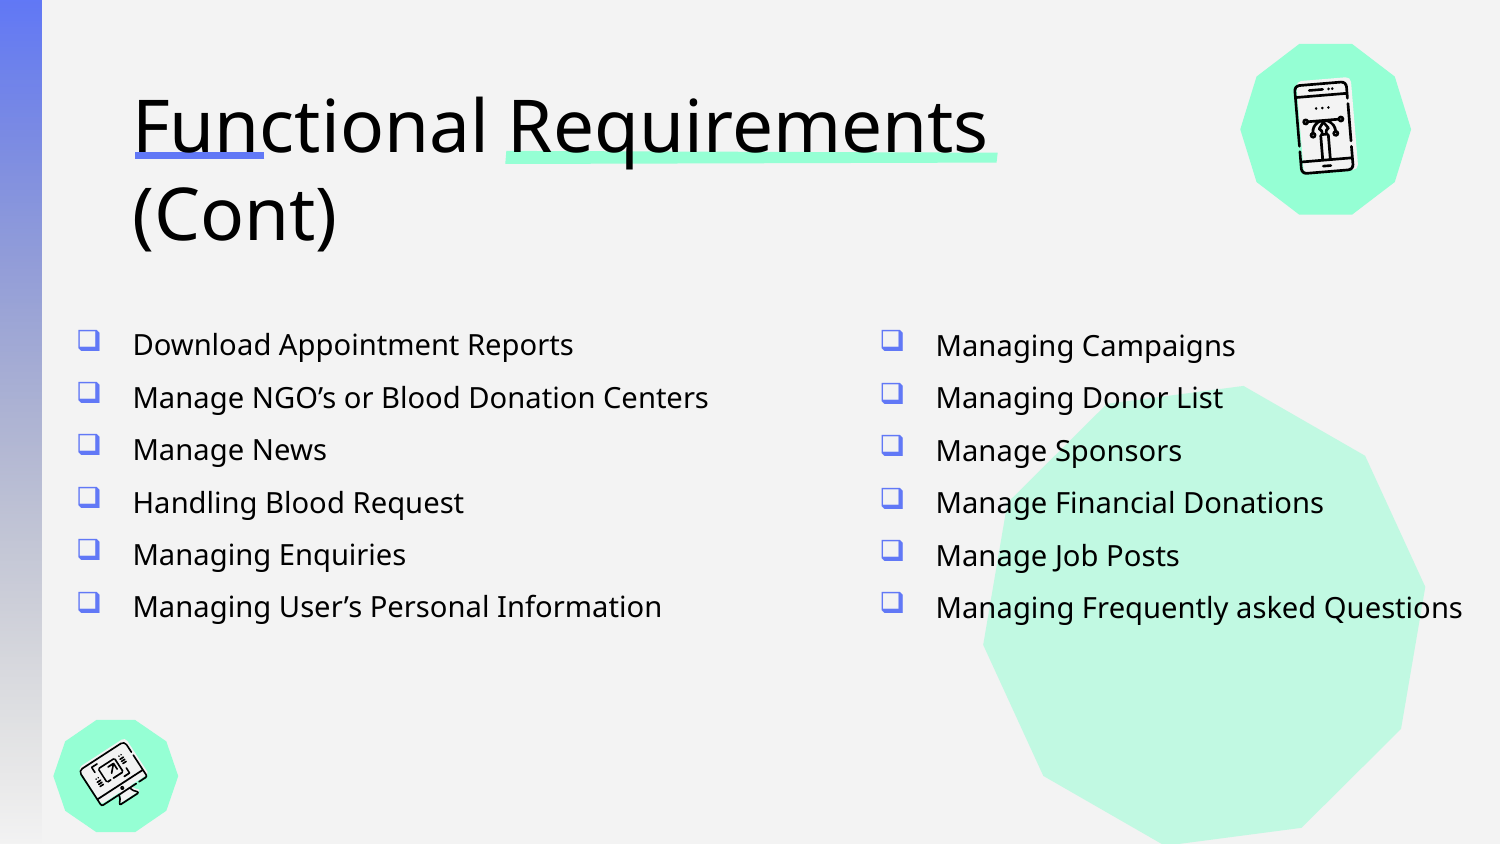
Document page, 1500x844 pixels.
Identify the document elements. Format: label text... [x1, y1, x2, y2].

text_box [53, 719, 179, 833]
list Download Appointment Reports Manage NGO’s or Blood Donation Centers Manage News Handling Blood Request Managing Enquiries Managing User’s Personal Information [53, 294, 905, 799]
text_box [505, 159, 997, 164]
text_box [1240, 43, 1412, 215]
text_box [86, 748, 145, 804]
title Functional Requirements (Cont) [116, 64, 1216, 159]
text_box Managing Campaigns Managing Donor List Manage Sponsors Manage Financial Donations Manage Job Posts Managing Frequently asked Questions [856, 294, 1500, 792]
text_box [1296, 78, 1355, 174]
